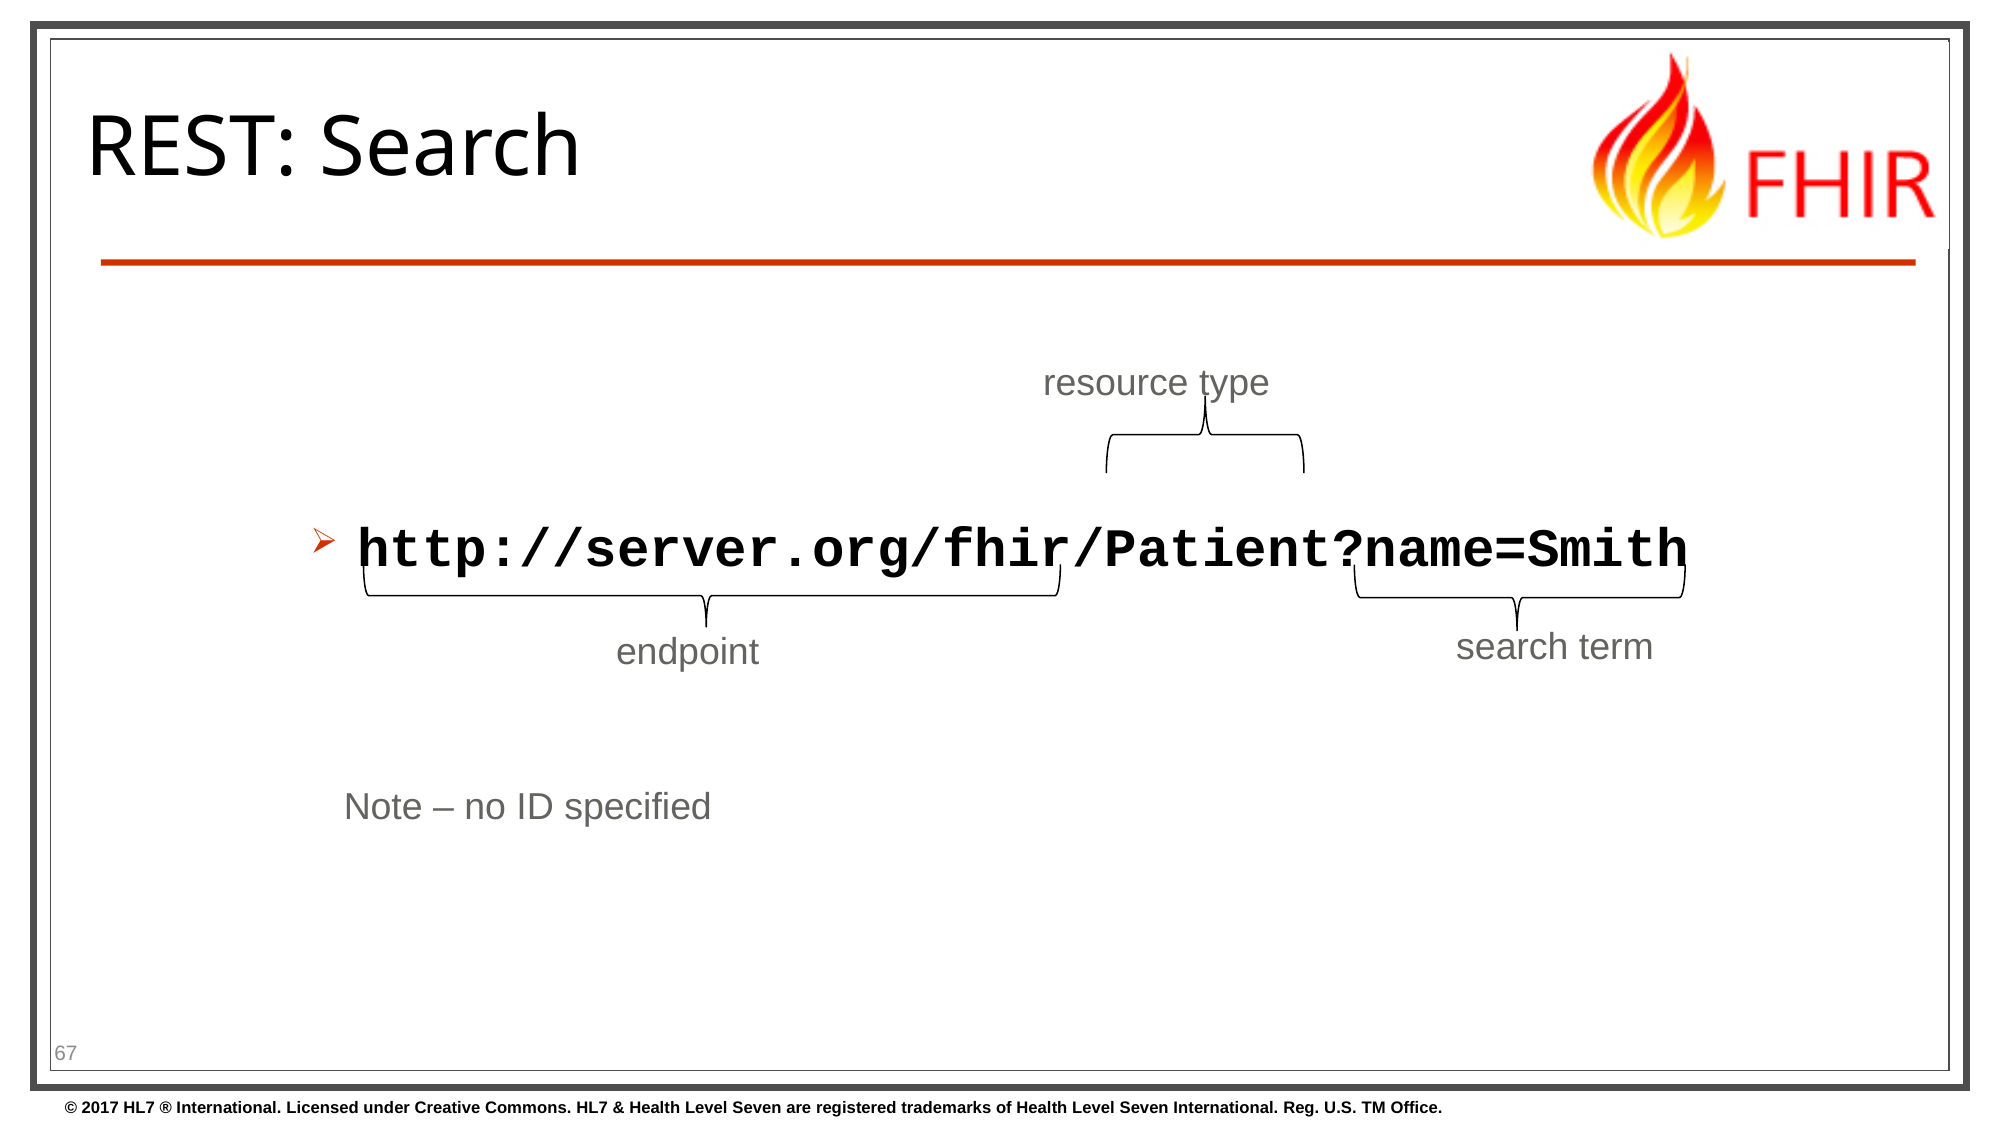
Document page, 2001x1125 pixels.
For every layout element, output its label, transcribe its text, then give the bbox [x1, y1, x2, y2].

text_box [1106, 410, 1304, 474]
picture [1578, 42, 1949, 249]
list http://server.org/fhir/Patient?name=Smith [220, 137, 1945, 627]
text_box search term [1441, 614, 1669, 675]
title REST: Search [70, 54, 1504, 249]
text_box resource type [1028, 350, 1285, 410]
slide_number 67 [39, 1034, 197, 1071]
text_box [363, 564, 1061, 619]
text_box Note – no ID specified [328, 775, 727, 835]
text_box endpoint [601, 619, 775, 680]
text_box [1354, 564, 1686, 614]
